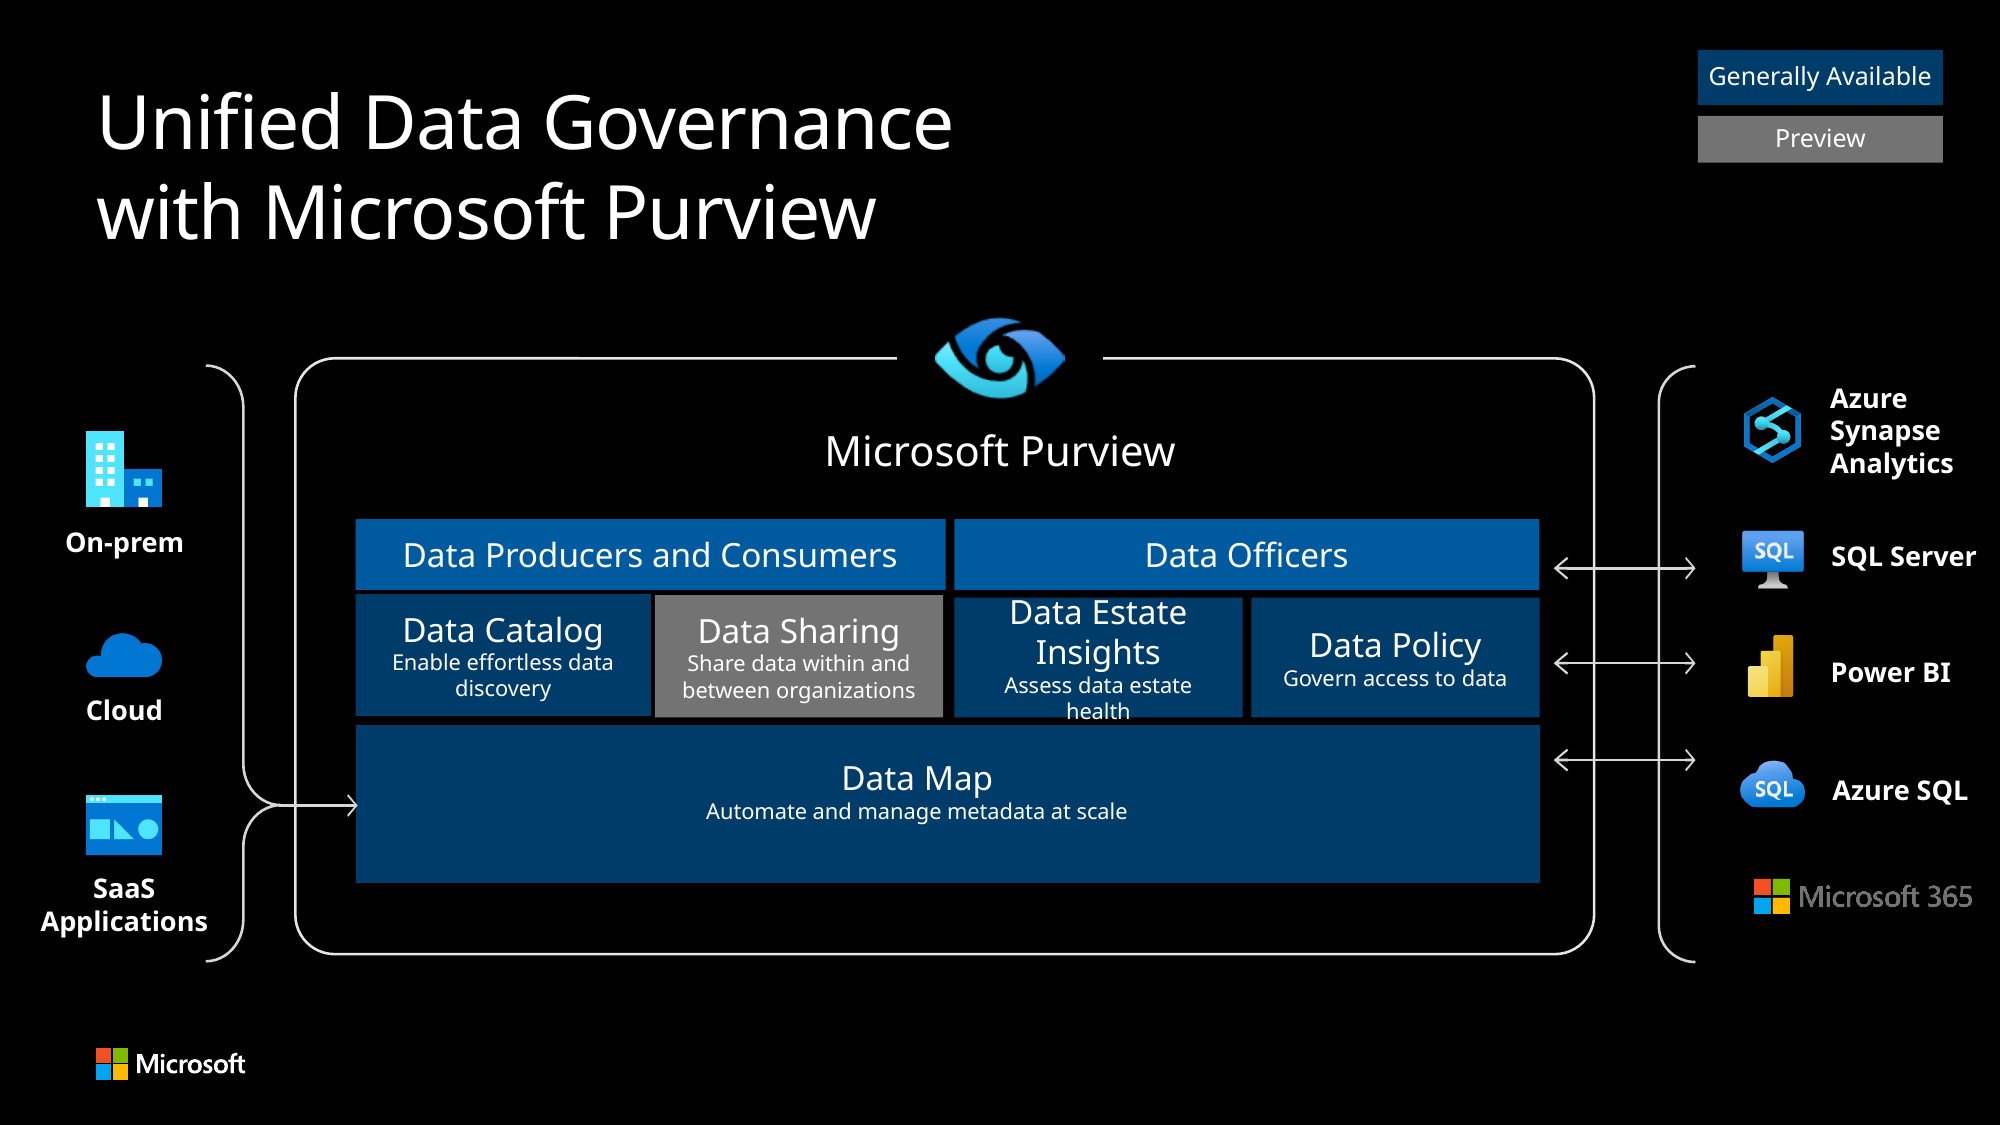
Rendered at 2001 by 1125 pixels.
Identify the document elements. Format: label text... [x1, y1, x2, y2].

text_box Preview [1697, 115, 1944, 163]
text_box Generally Available [1697, 49, 1944, 106]
text_box Microsoft Purview [821, 424, 1179, 475]
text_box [1553, 365, 2000, 963]
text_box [47, 365, 358, 962]
text_box Data Estate Insights Assess data estate health [954, 597, 1243, 718]
title Unified Data Governance with Microsoft Purview [96, 75, 1523, 257]
text_box Data Producers and Consumers [358, 518, 946, 591]
picture [95, 1047, 250, 1080]
text_box Data Sharing Share data within and between organizations [654, 594, 944, 718]
picture [935, 293, 1065, 423]
text_box Data Catalog Enable effortless data discovery [358, 593, 652, 717]
text_box [896, 254, 1104, 424]
text_box Data Officers [954, 518, 1540, 591]
text_box Data Policy Govern access to data [1251, 597, 1540, 718]
text_box [311, 357, 1578, 955]
